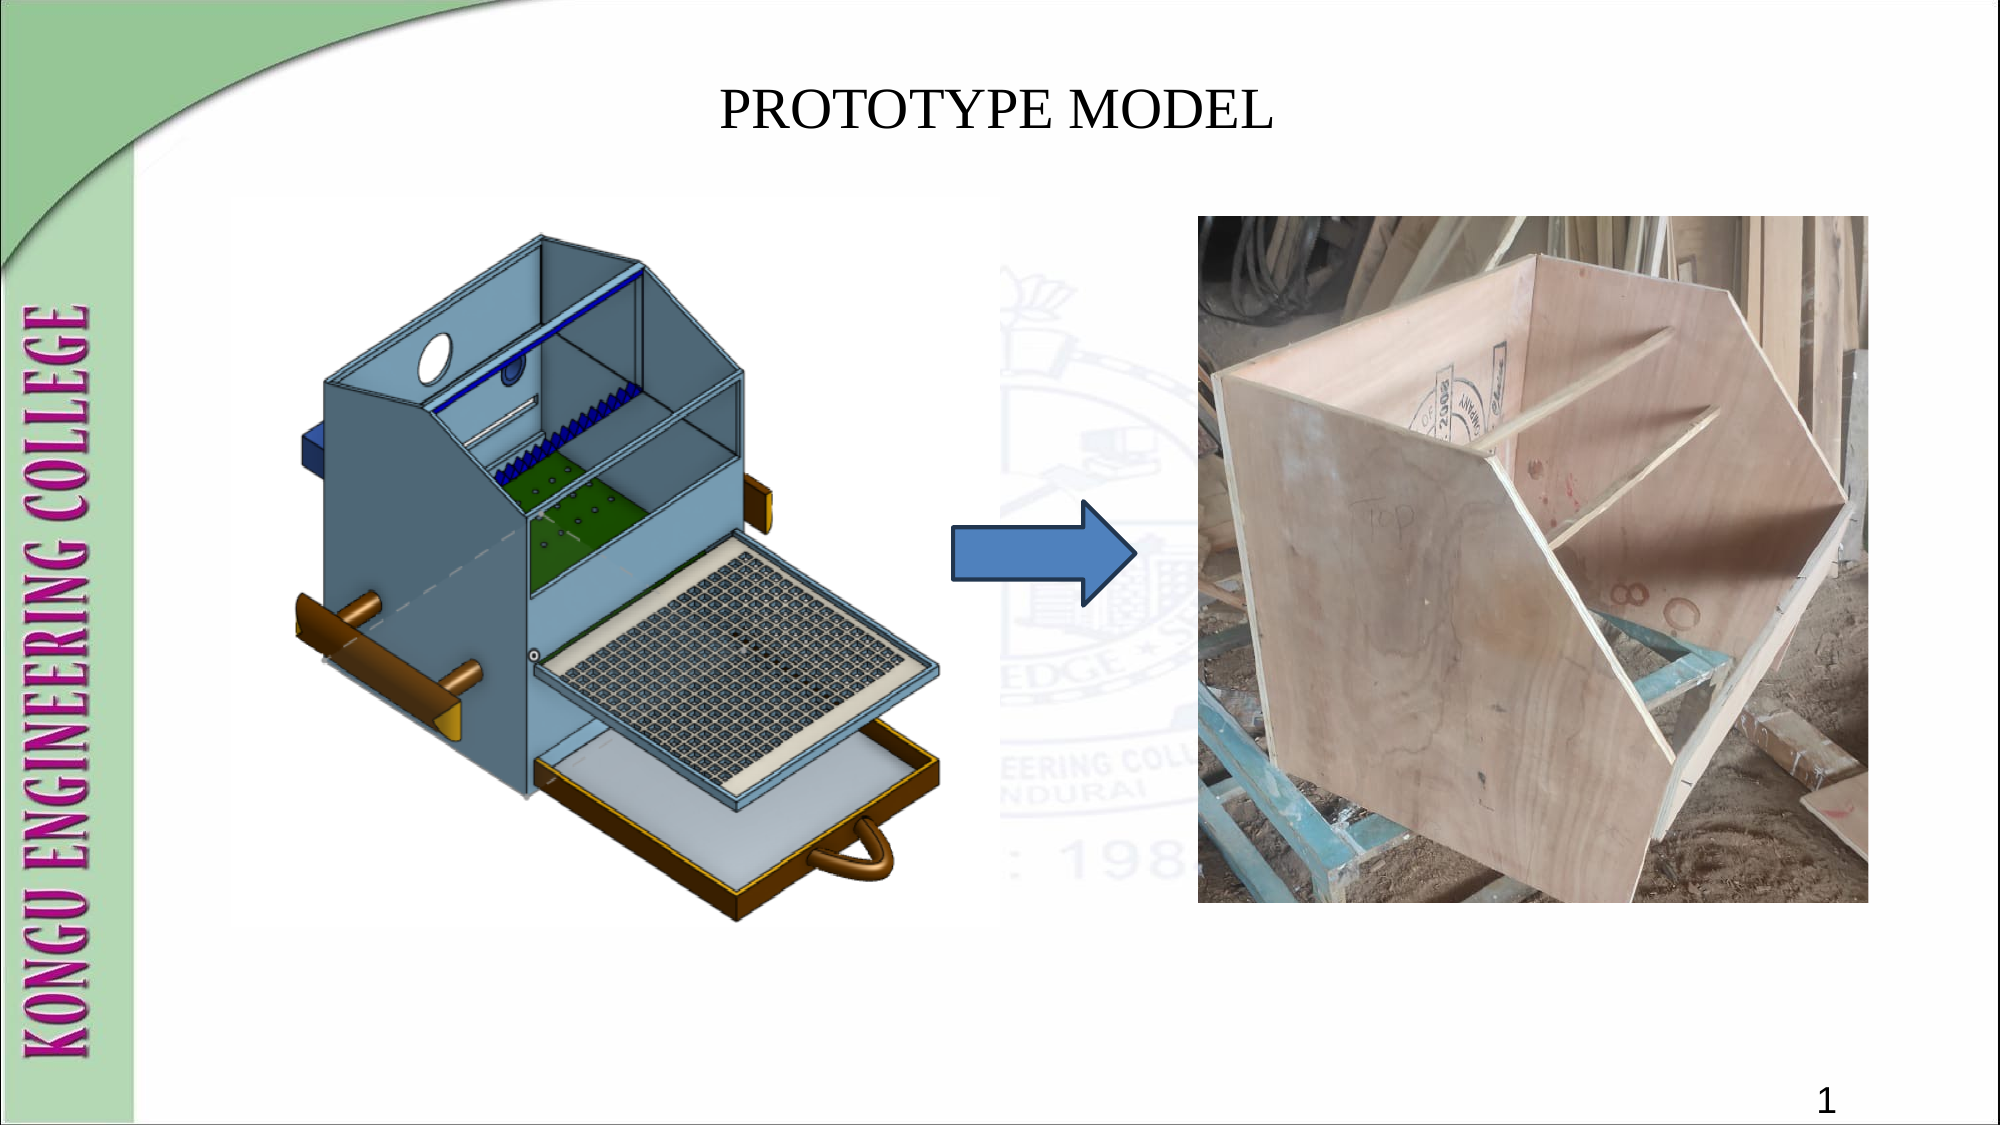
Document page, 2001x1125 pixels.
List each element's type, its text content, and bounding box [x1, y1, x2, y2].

text_box PROTOTYPE MODEL [704, 62, 1348, 148]
text_box [1005, 501, 1136, 606]
picture [0, 0, 2000, 1125]
slide_number 17 [1810, 1068, 1851, 1125]
